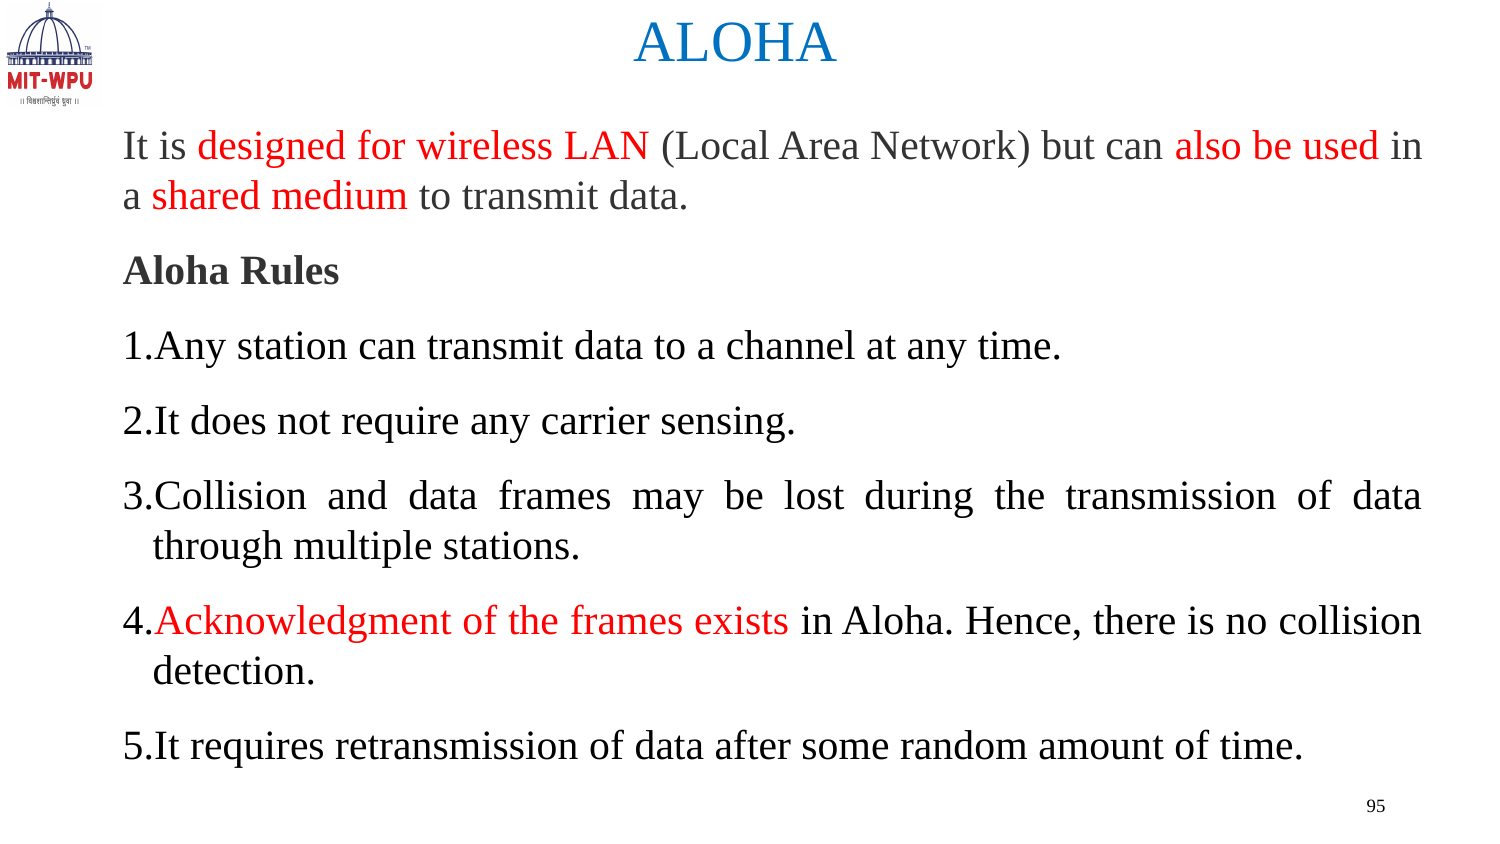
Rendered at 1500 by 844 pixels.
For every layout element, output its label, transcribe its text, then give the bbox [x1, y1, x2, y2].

text_box It is designed for wireless LAN (Local Area Network) but can also be used in a shared medium to transmit data. Aloha Rules Any station can transmit data to a channel at any time. It does not require any carrier sensing. Collision and data frames may be lost during the transmission of data through multiple stations. Acknowledgment of the frames exists in Aloha. Hence, there is no collision detection. It requires retransmission of data after some random amount of time. [107, 110, 1438, 776]
title ALOHA [103, 2, 1385, 80]
picture [6, 2, 103, 107]
slide_number 95 [1059, 782, 1397, 827]
